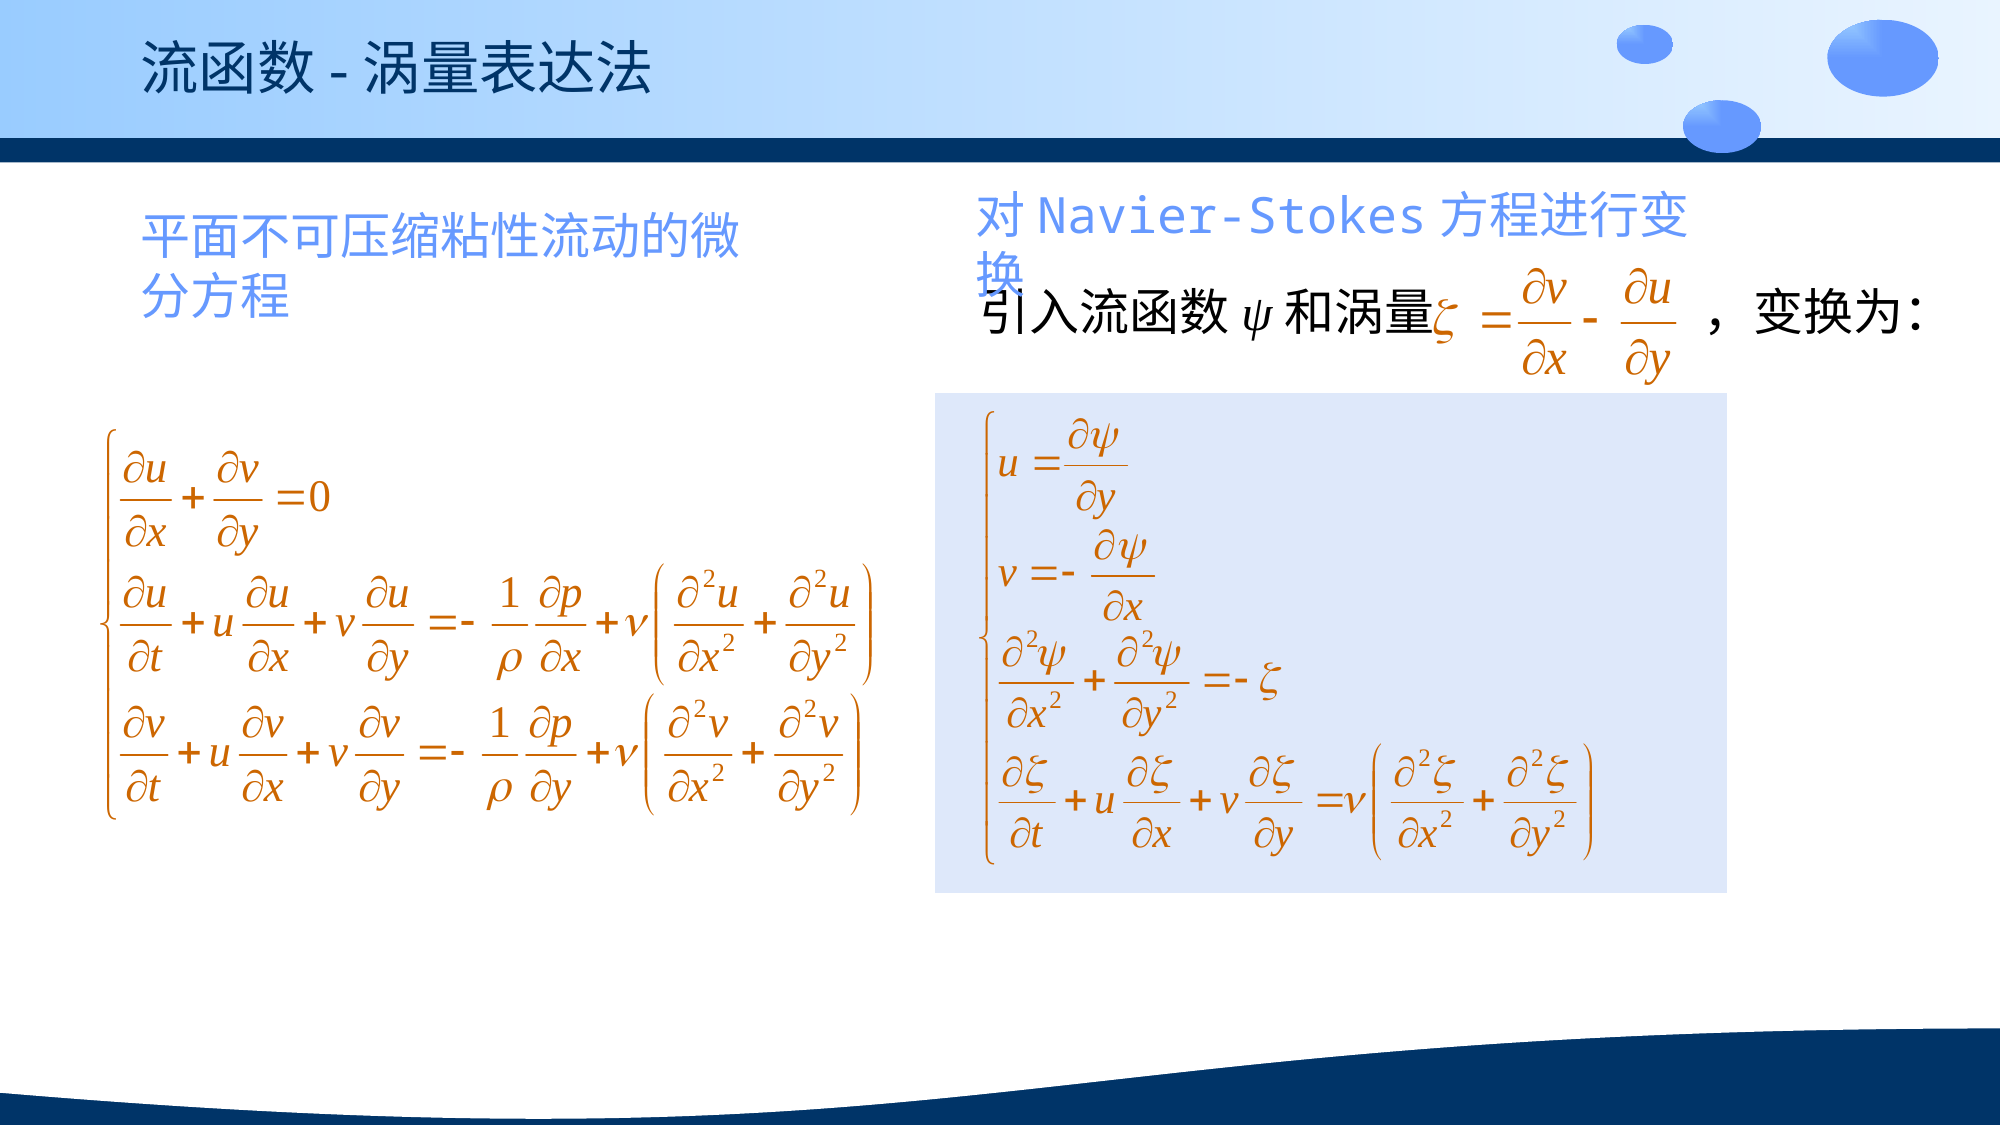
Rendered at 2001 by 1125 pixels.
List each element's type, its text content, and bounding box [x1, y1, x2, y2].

text_box 引入流函数ψ和涡量 ，变换为： [1686, 273, 1981, 348]
text_box 平面不可压缩粘性流动的微分方程 [125, 197, 764, 333]
text_box [934, 392, 1727, 894]
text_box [90, 421, 883, 827]
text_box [970, 404, 1603, 872]
text_box 对Navier-Stokes方程进行变换 [960, 176, 1723, 311]
text_box 引入流函数ψ和涡量 ，变换为： [964, 311, 1425, 348]
text_box 流函数-涡量表达法 [125, 23, 764, 109]
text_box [1425, 255, 1686, 393]
